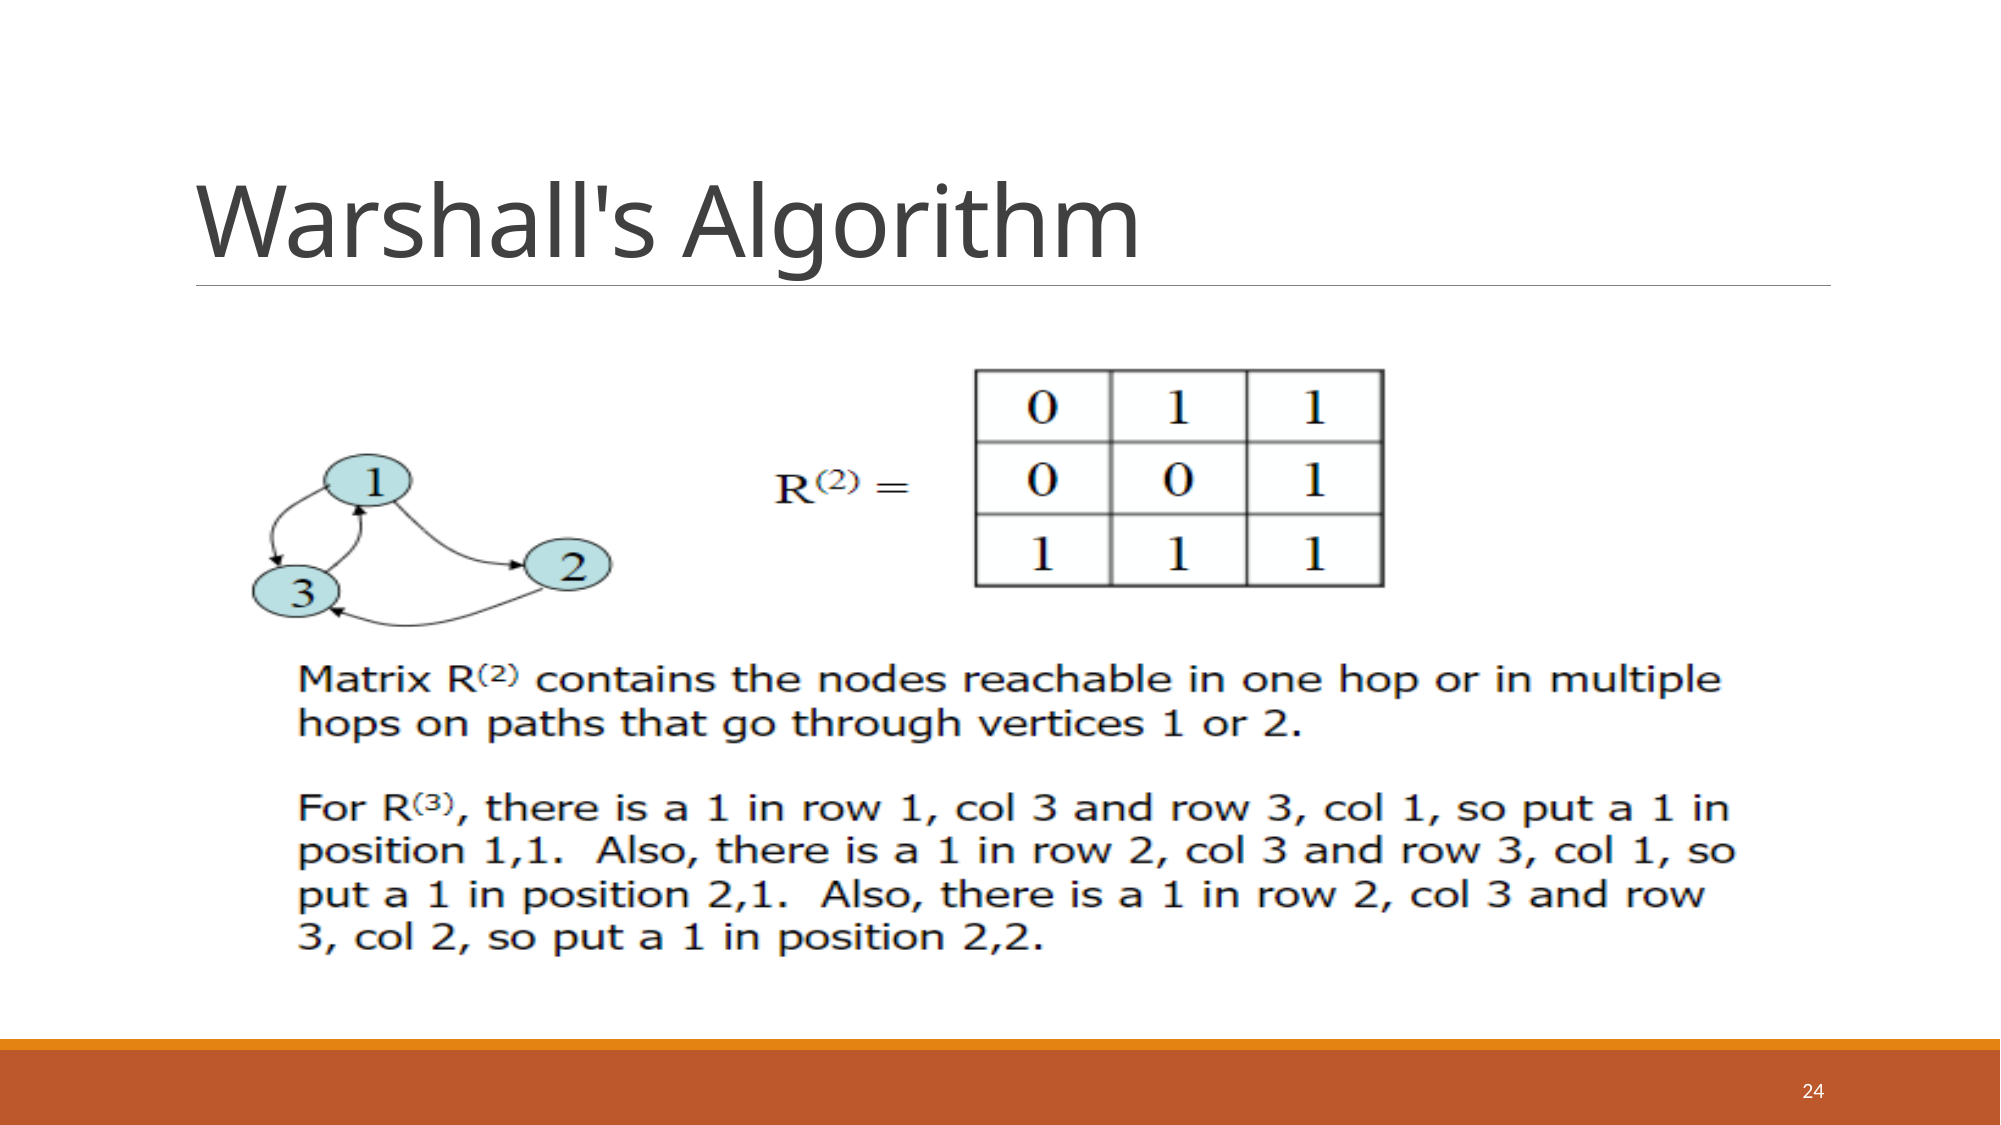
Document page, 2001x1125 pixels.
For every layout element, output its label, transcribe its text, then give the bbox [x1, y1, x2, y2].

title Warshall's Algorithm [180, 47, 1830, 285]
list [208, 326, 1782, 1017]
slide_number 24 [1624, 1059, 1840, 1120]
